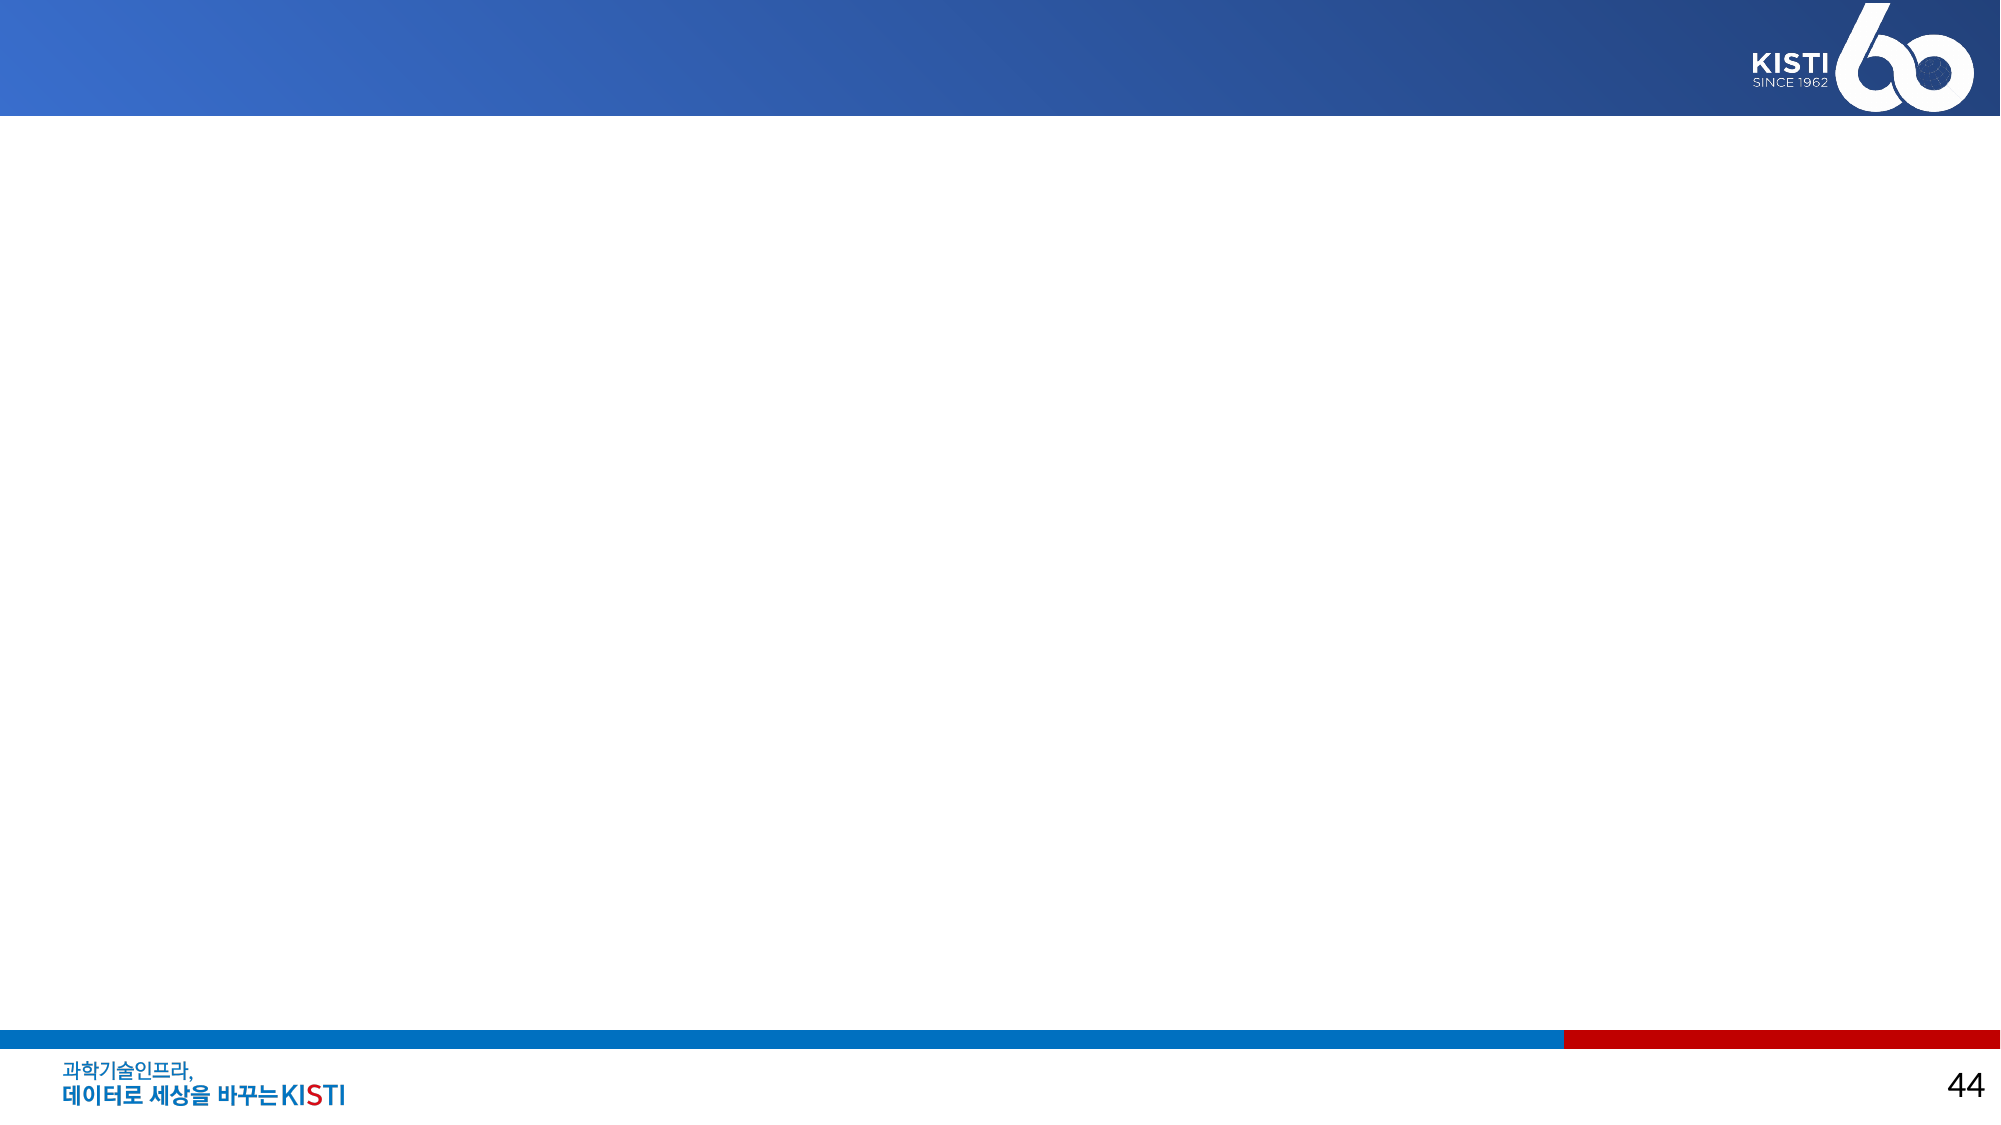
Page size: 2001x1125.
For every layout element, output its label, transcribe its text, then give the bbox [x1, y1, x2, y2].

slide_number 44 [1647, 1053, 2000, 1113]
picture [1753, 3, 1974, 112]
picture [63, 1061, 344, 1106]
